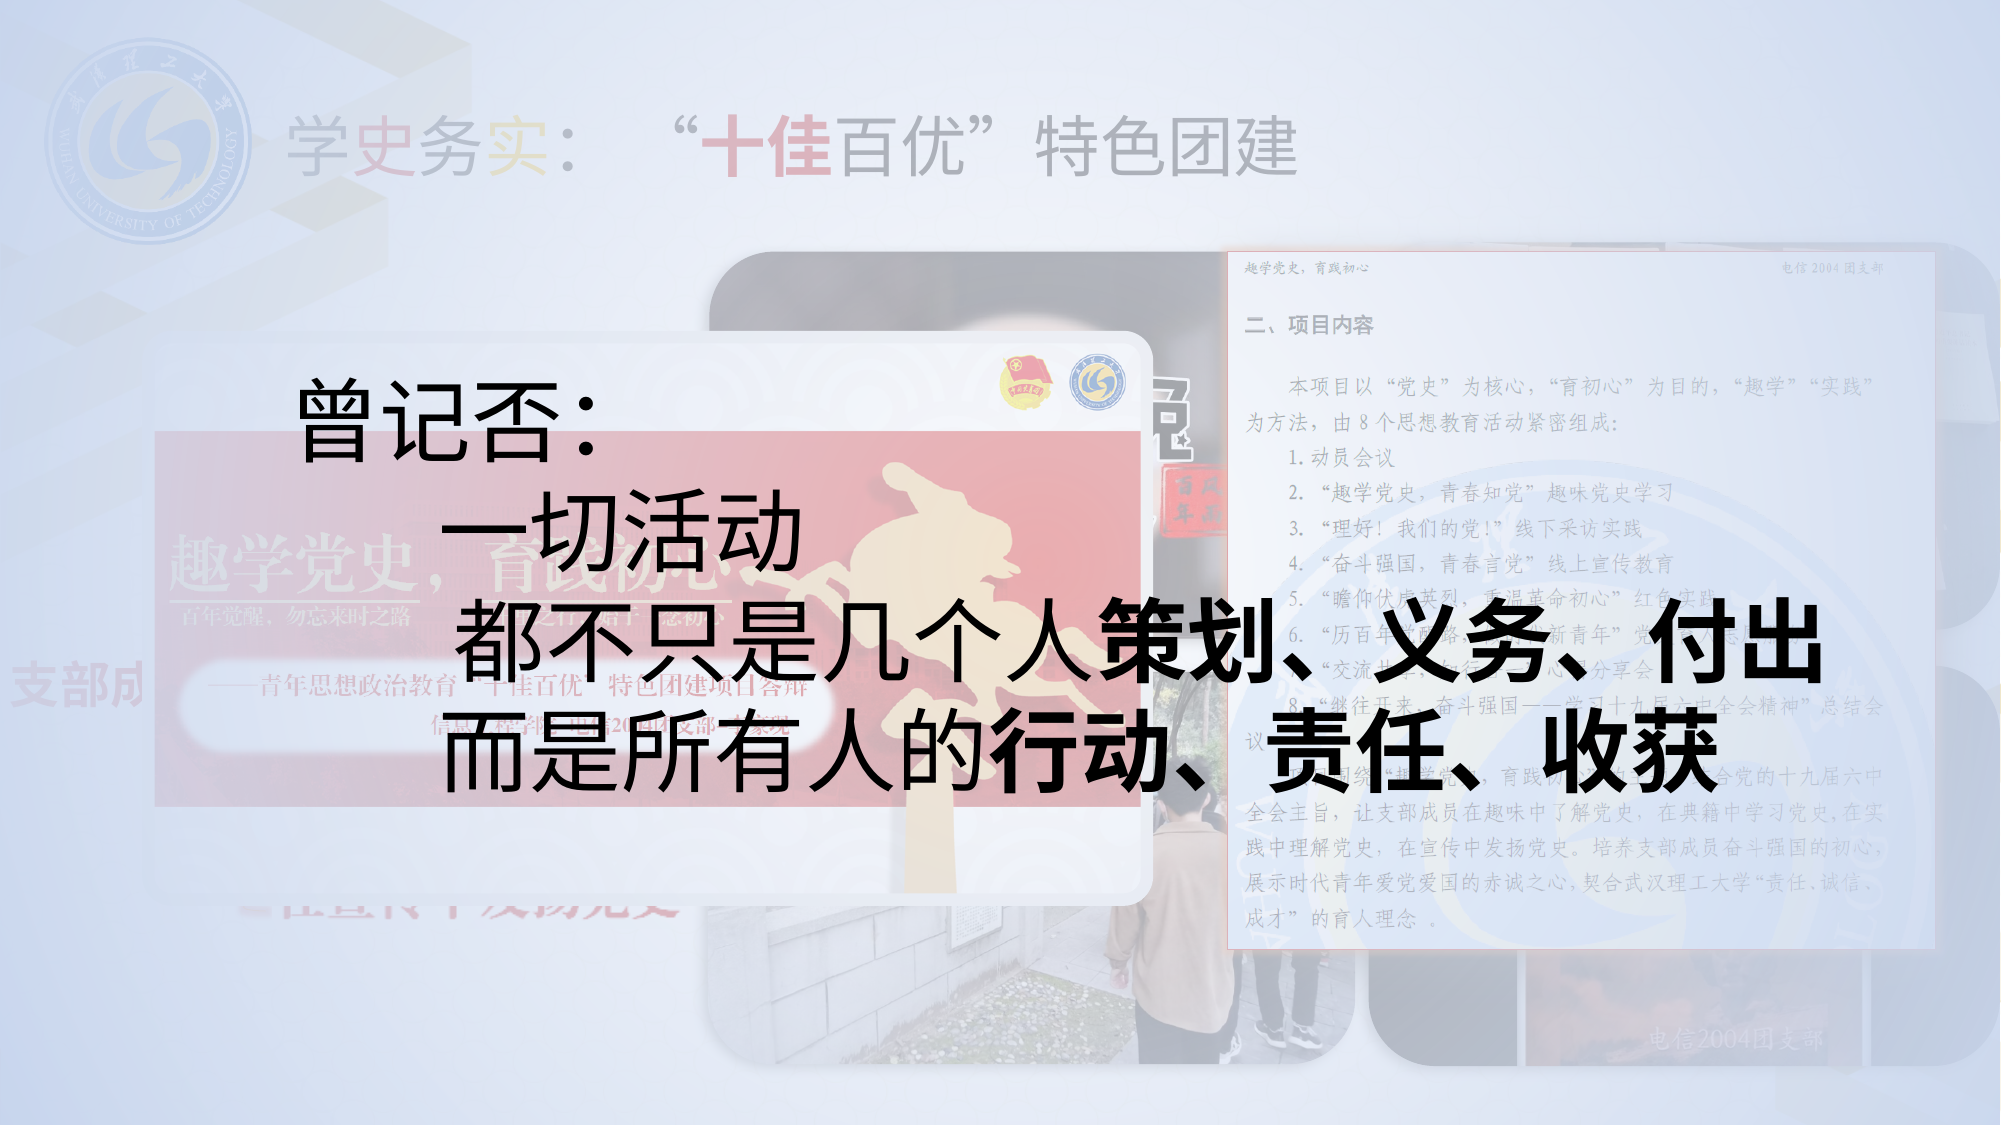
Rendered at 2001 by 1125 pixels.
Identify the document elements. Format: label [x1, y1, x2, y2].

text_box [0, 0, 2000, 1125]
